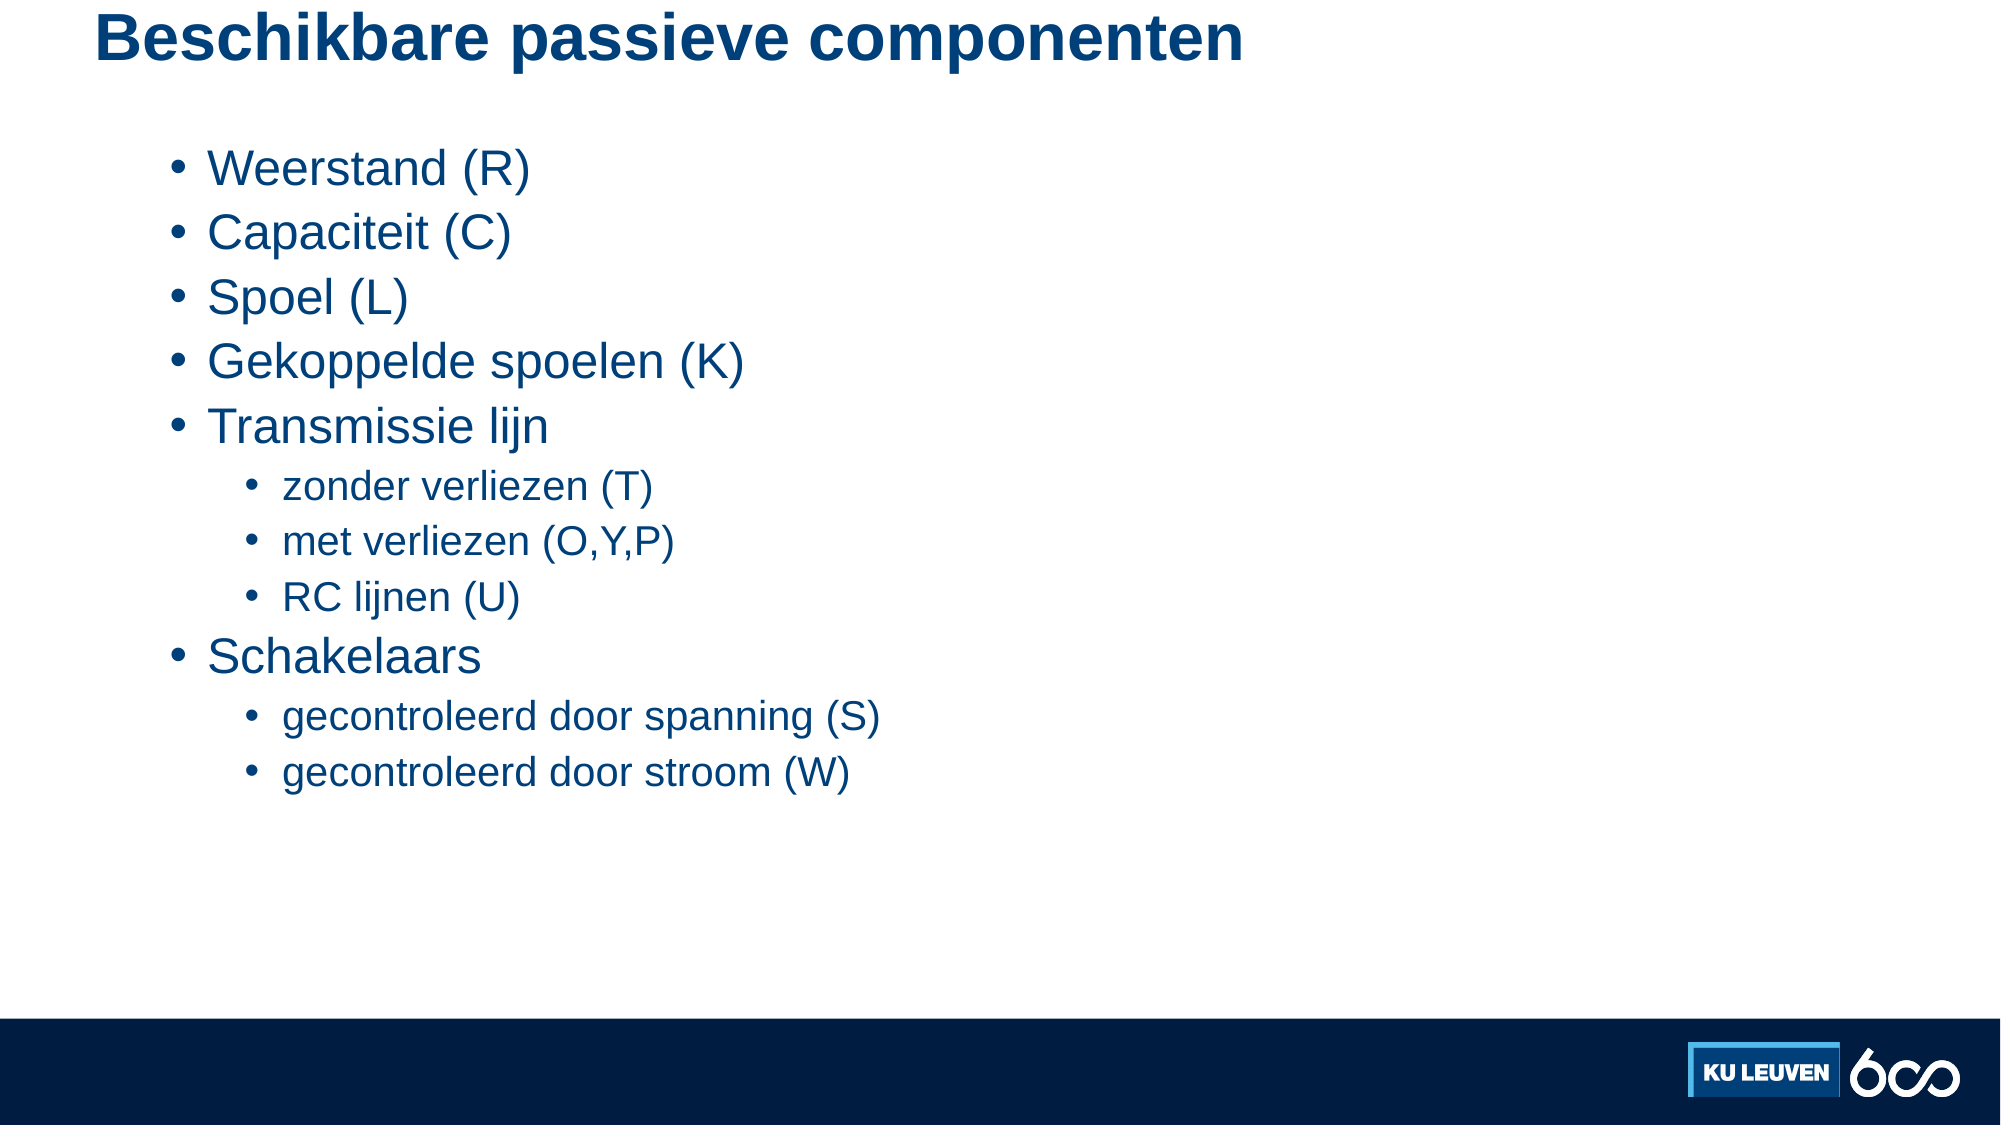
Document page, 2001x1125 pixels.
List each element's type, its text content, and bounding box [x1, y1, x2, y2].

picture [1688, 1042, 1960, 1097]
list Weerstand (R) Capaciteit (C) Spoel (L) Gekoppelde spoelen (K) Transmissie lijn zonder verliezen (T) met verliezen (O,Y,P) RC lijnen (U) Schakelaars gecontroleerd door spanning (S) gecontroleerd door stroom (W) [94, 142, 1900, 796]
title Beschikbare passieve componenten [94, 2, 1906, 110]
